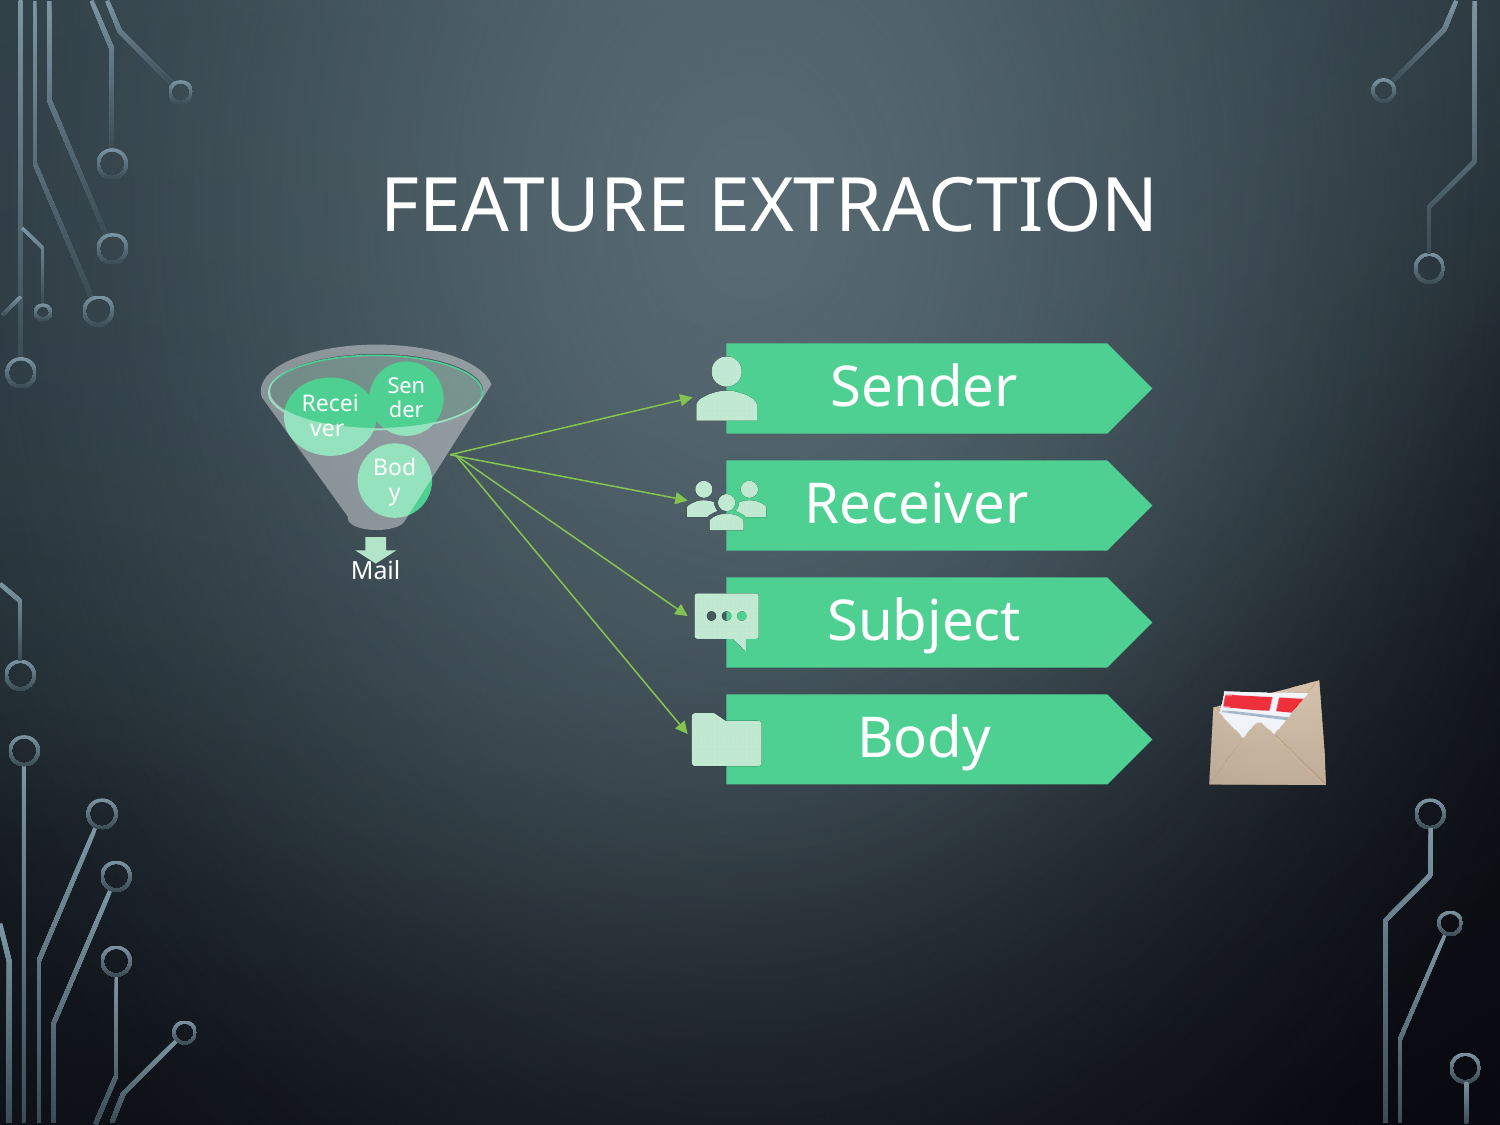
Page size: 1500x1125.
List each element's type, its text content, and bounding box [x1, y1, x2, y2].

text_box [449, 397, 596, 454]
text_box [189, 344, 562, 610]
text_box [449, 454, 454, 501]
title Feature Extraction [365, 86, 1500, 329]
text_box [596, 343, 1238, 785]
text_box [454, 454, 688, 735]
picture [1238, 674, 1326, 785]
